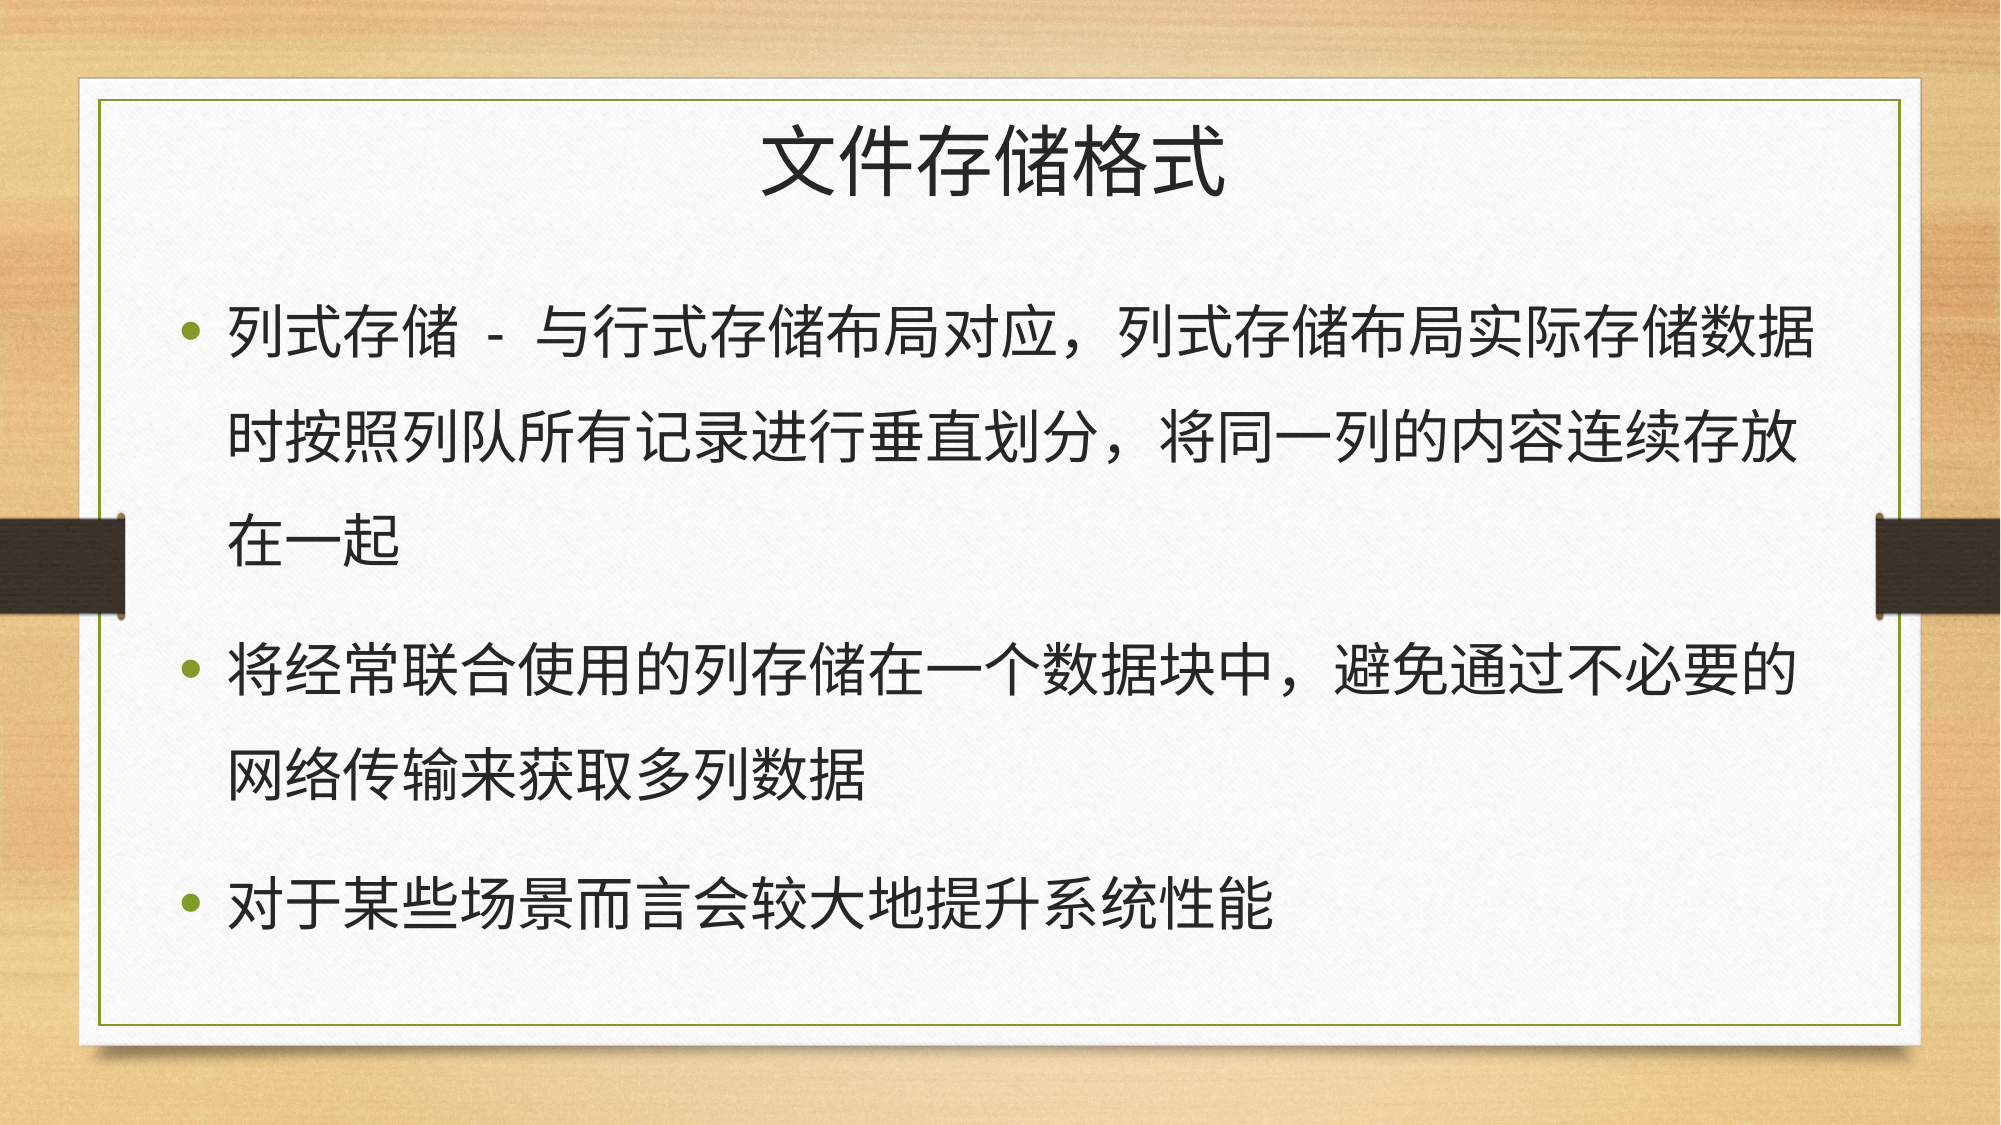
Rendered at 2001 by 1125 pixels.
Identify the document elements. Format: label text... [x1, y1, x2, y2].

list 列式存储 - 与行式存储布局对应，列式存储布局实际存储数据时按照列队所有记录进行垂直划分，将同一列的内容连续存放在一起 将经常联合使用的列存储在一个数据块中，避免通过不必要的网络传输来获取多列数据 对于某些场景而言会较大地提升系统性能 [164, 252, 1846, 992]
title 文件存储格式 [103, 104, 1902, 214]
picture [0, 0, 2001, 1125]
